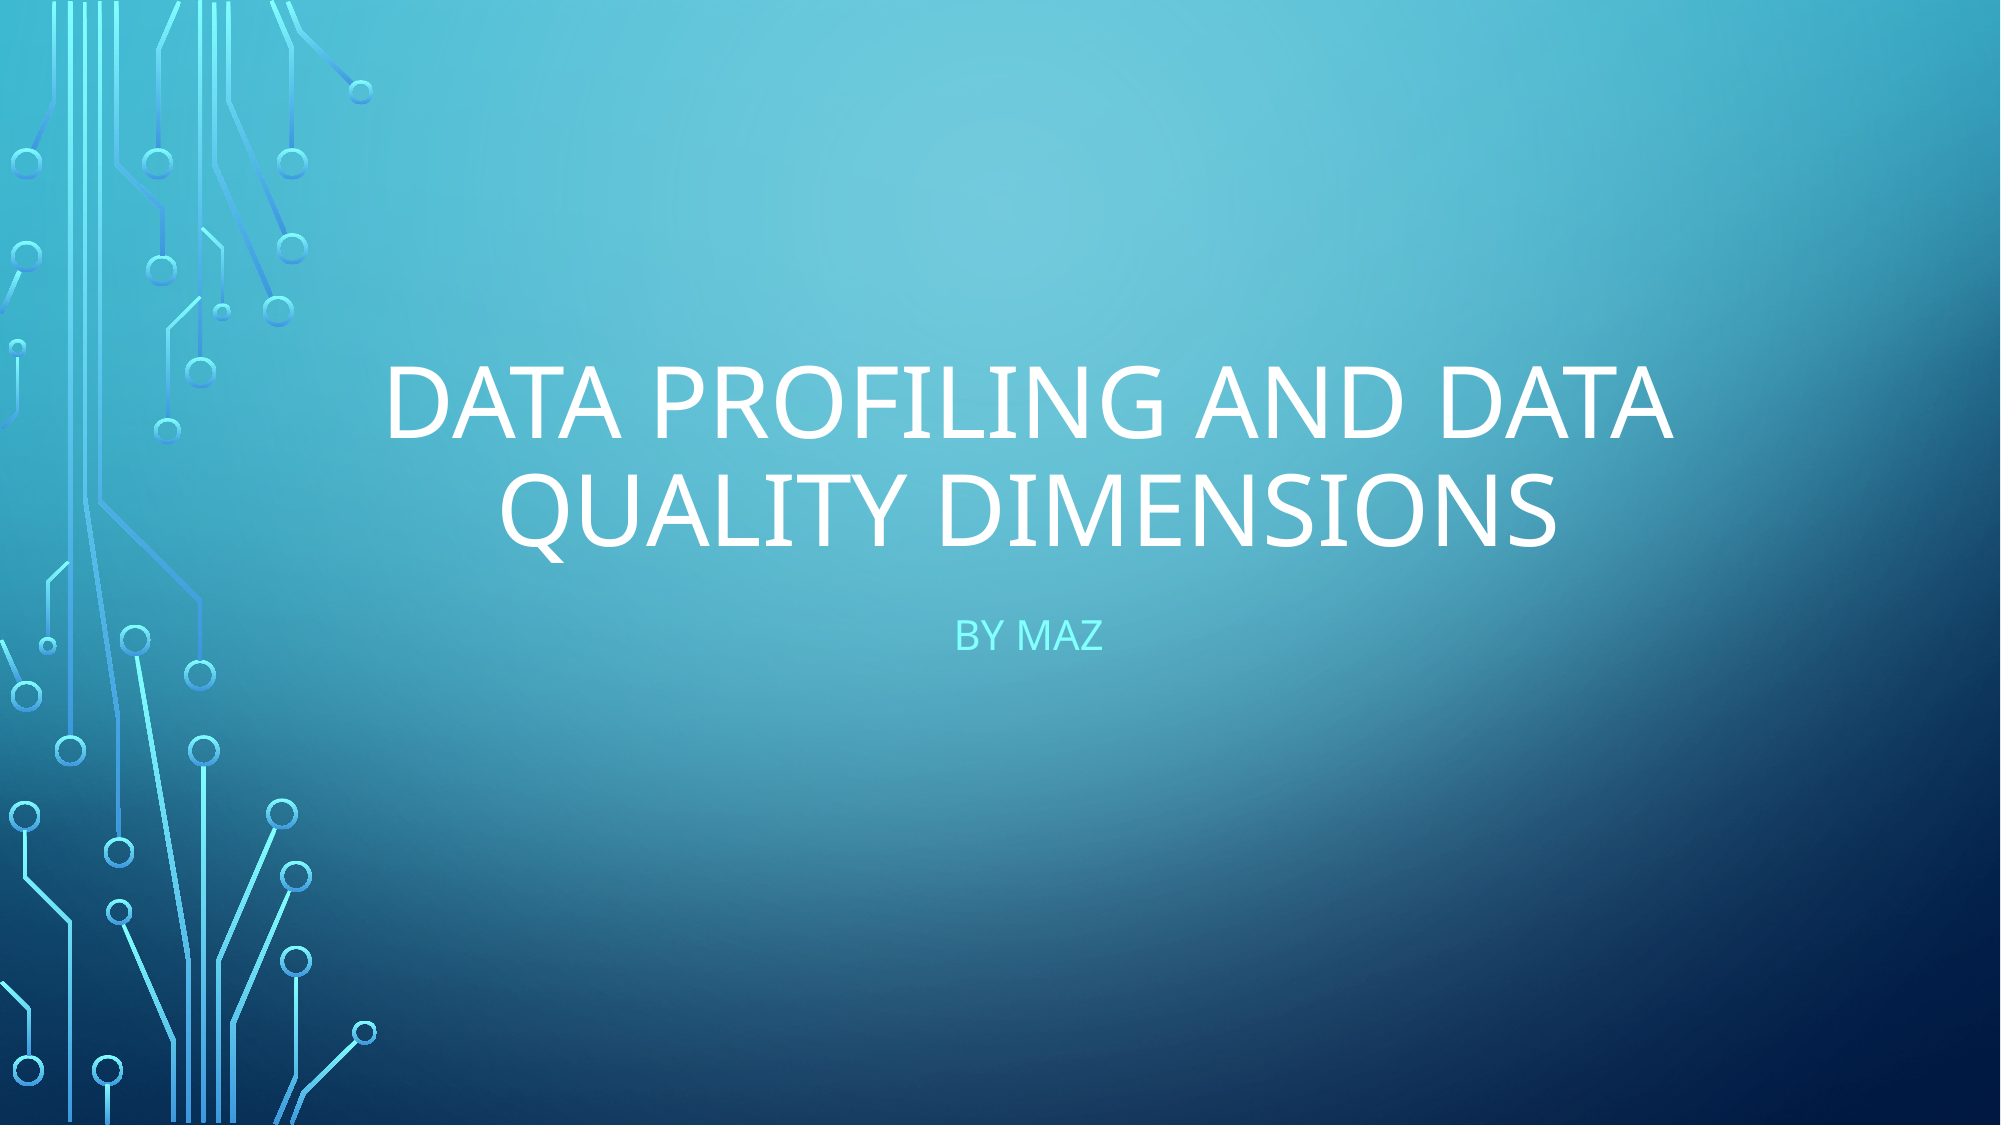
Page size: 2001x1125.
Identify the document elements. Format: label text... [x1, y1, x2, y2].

title Data profiling and data quality dimensions [307, 184, 1750, 576]
subtitle By maz [307, 590, 1750, 863]
